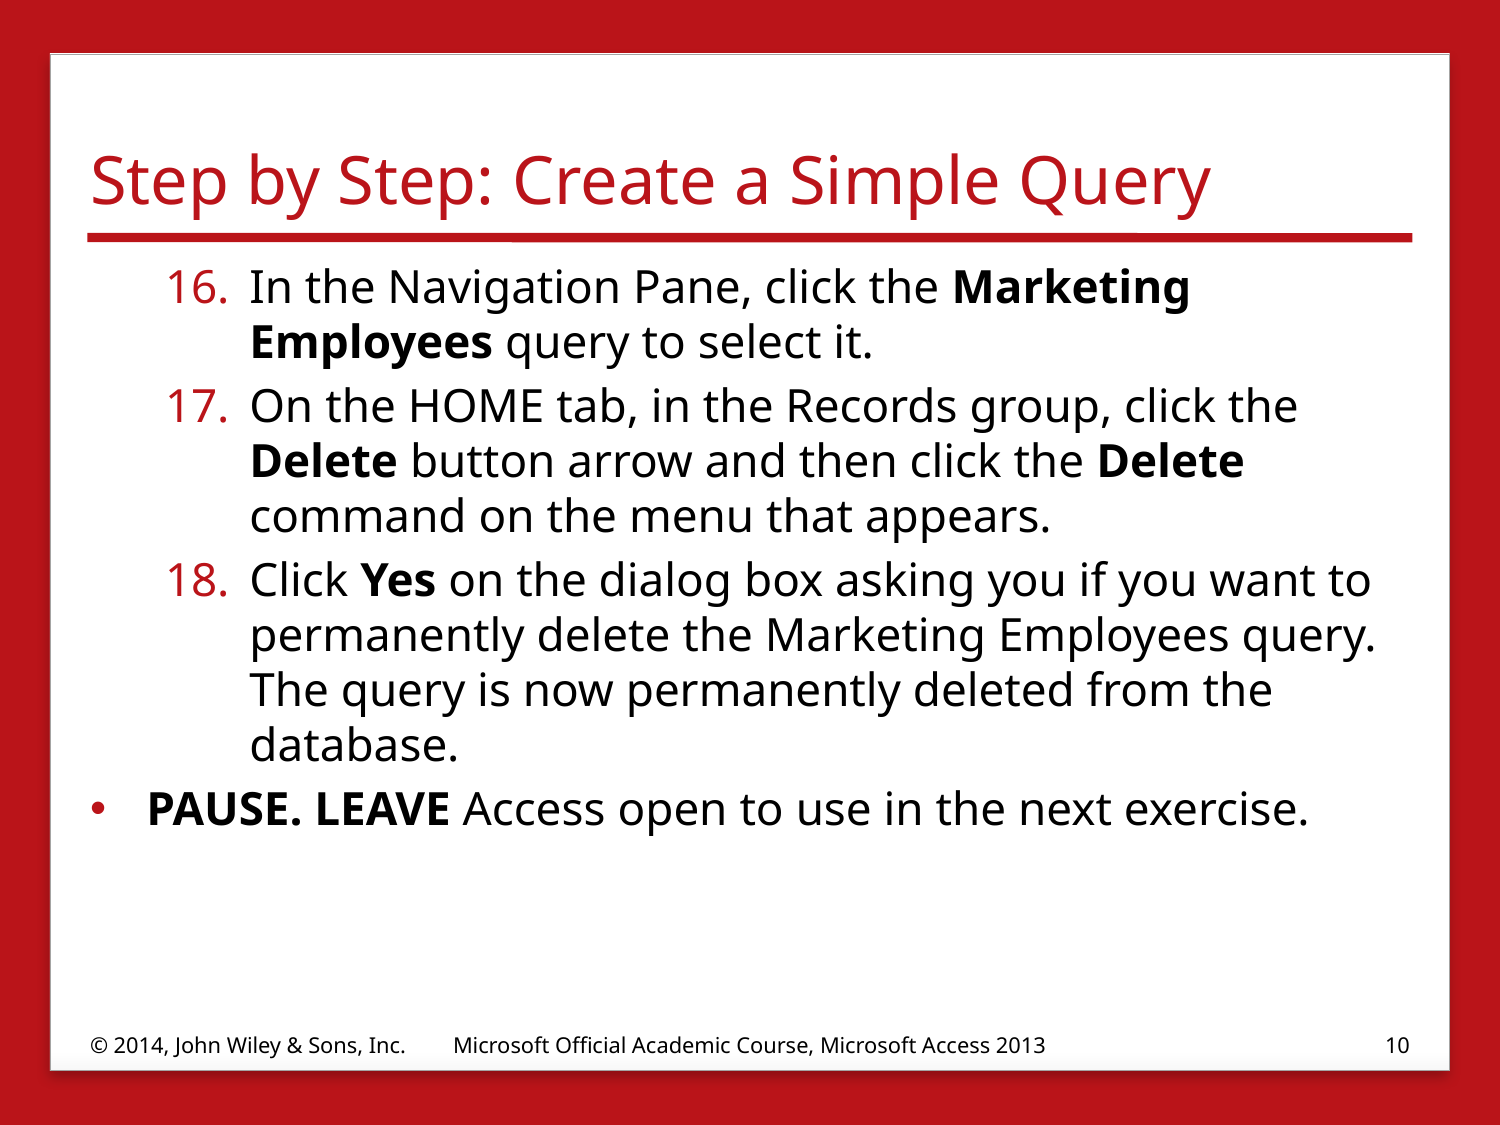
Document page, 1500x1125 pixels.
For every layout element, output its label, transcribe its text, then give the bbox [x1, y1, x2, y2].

footer Microsoft Official Academic Course, Microsoft Access 2013 [431, 1024, 1069, 1103]
list In the Navigation Pane, click the Marketing Employees query to select it. On the HOME tab, in the Records group, click the Delete button arrow and then click the Delete command on the menu that appears. Click Yes on the dialog box asking you if you want to permanently delete the Marketing Employees query. The query is now permanently deleted from the database. PAUSE. LEAVE Access open to use in the next exercise. [75, 249, 1425, 1063]
title Step by Step: Create a Simple Query [74, 74, 1426, 226]
slide_number © 2014, John Wiley & Sons, Inc. [74, 1024, 426, 1103]
slide_number 10 [1074, 1024, 1426, 1103]
